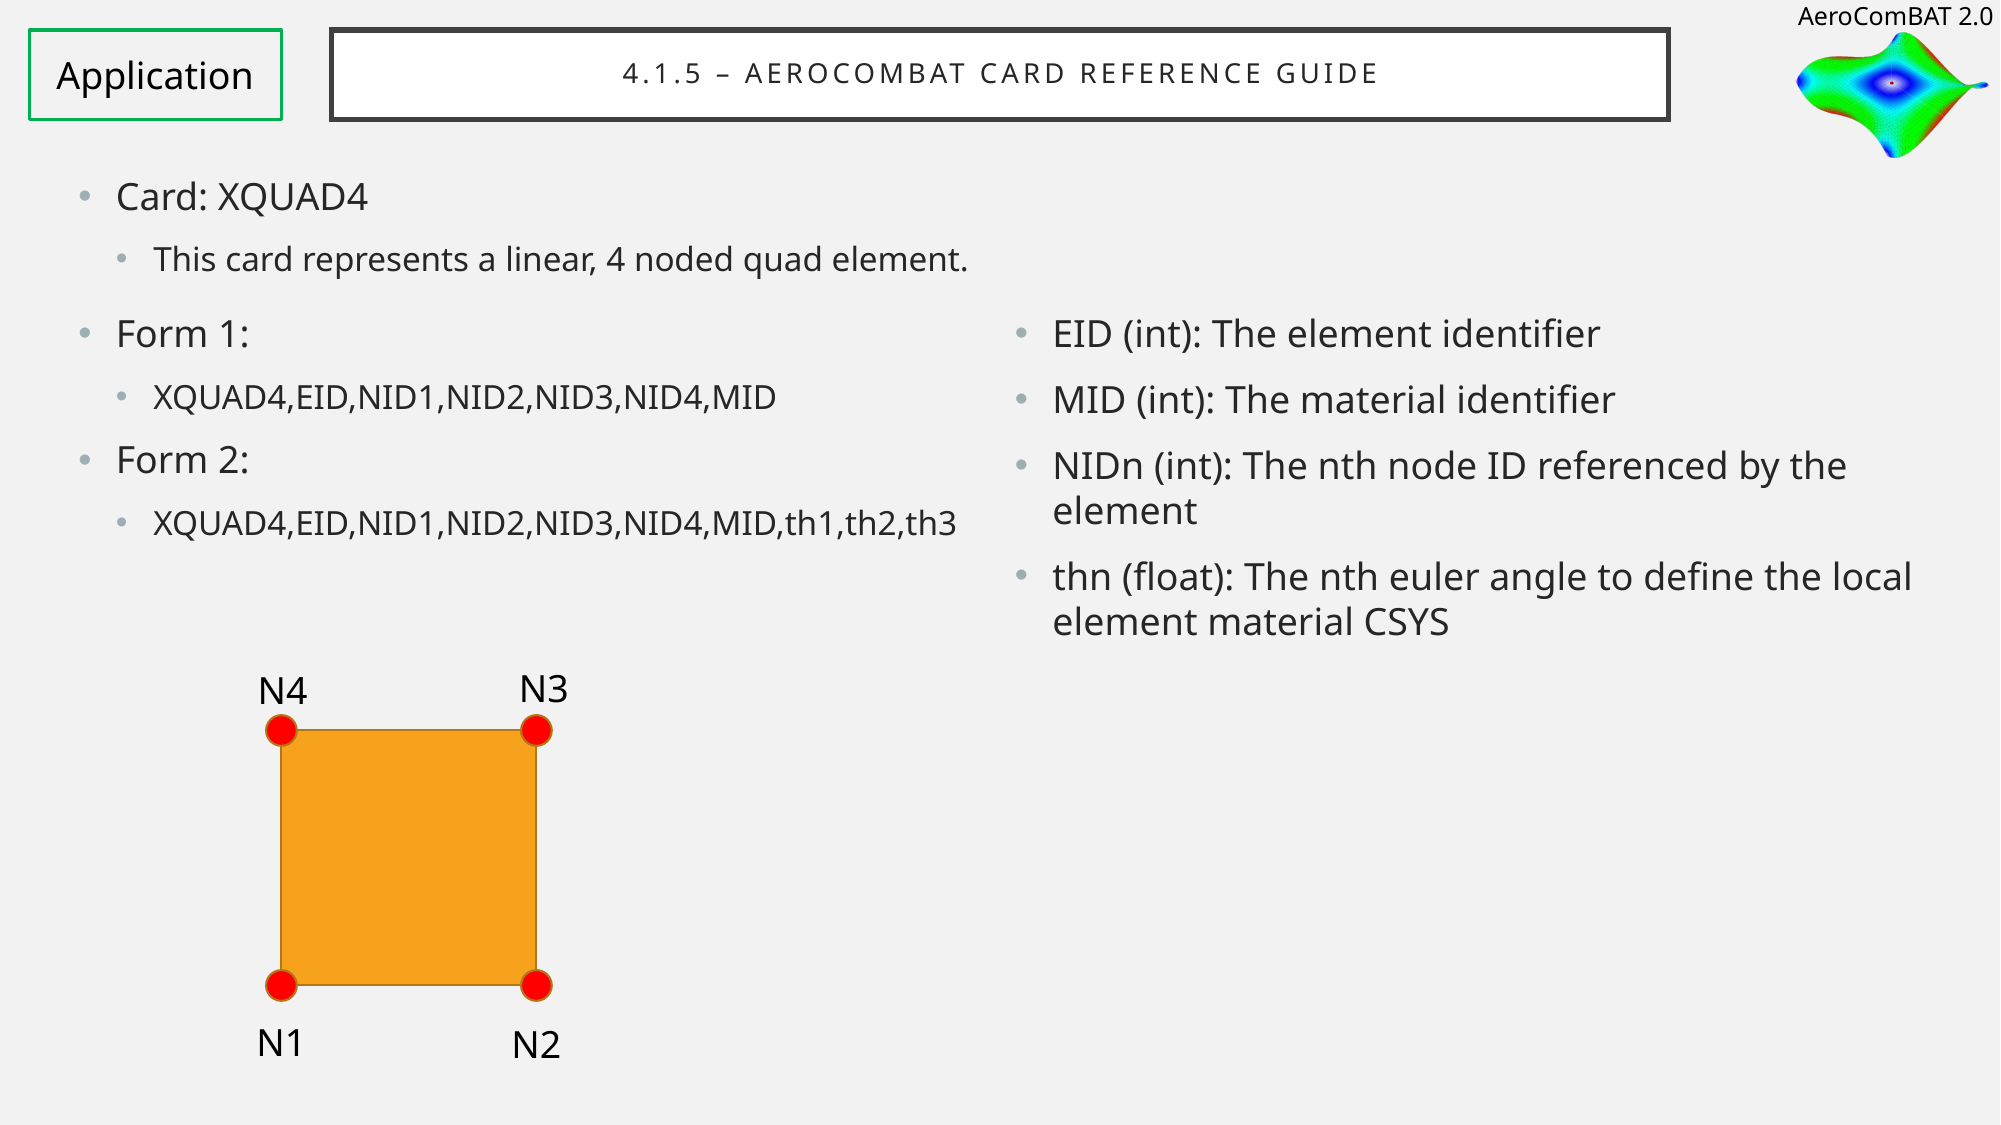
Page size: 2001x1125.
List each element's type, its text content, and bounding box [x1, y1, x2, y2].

text_box [265, 719, 298, 747]
list Card: XQUAD4 This card represents a linear, 4 noded quad element. [63, 165, 1937, 302]
text_box [265, 969, 298, 1002]
text_box [280, 729, 537, 986]
text_box N1 [241, 1011, 322, 1072]
text_box Application [28, 29, 282, 121]
text_box [520, 717, 553, 747]
text_box [520, 969, 553, 1002]
text_box N3 [504, 657, 584, 717]
text_box N4 [242, 659, 323, 719]
text_box EID (int): The element identifier MID (int): The material identifier NIDn (int): The nth node ID referenced by the element thn (float): The nth euler angle to define the local element material CSYS [999, 302, 1962, 1113]
picture [1794, 31, 1990, 159]
text_box Form 1: XQUAD4,EID,NID1,NID2,NID3,NID4,MID Form 2: XQUAD4,EID,NID1,NID2,NID3,NID4,MID,th1,th2,th3 [63, 302, 999, 1062]
title 4.1.5 – AeroComBAT Card Reference Guide [329, 27, 1671, 122]
text_box N2 [496, 1013, 577, 1074]
